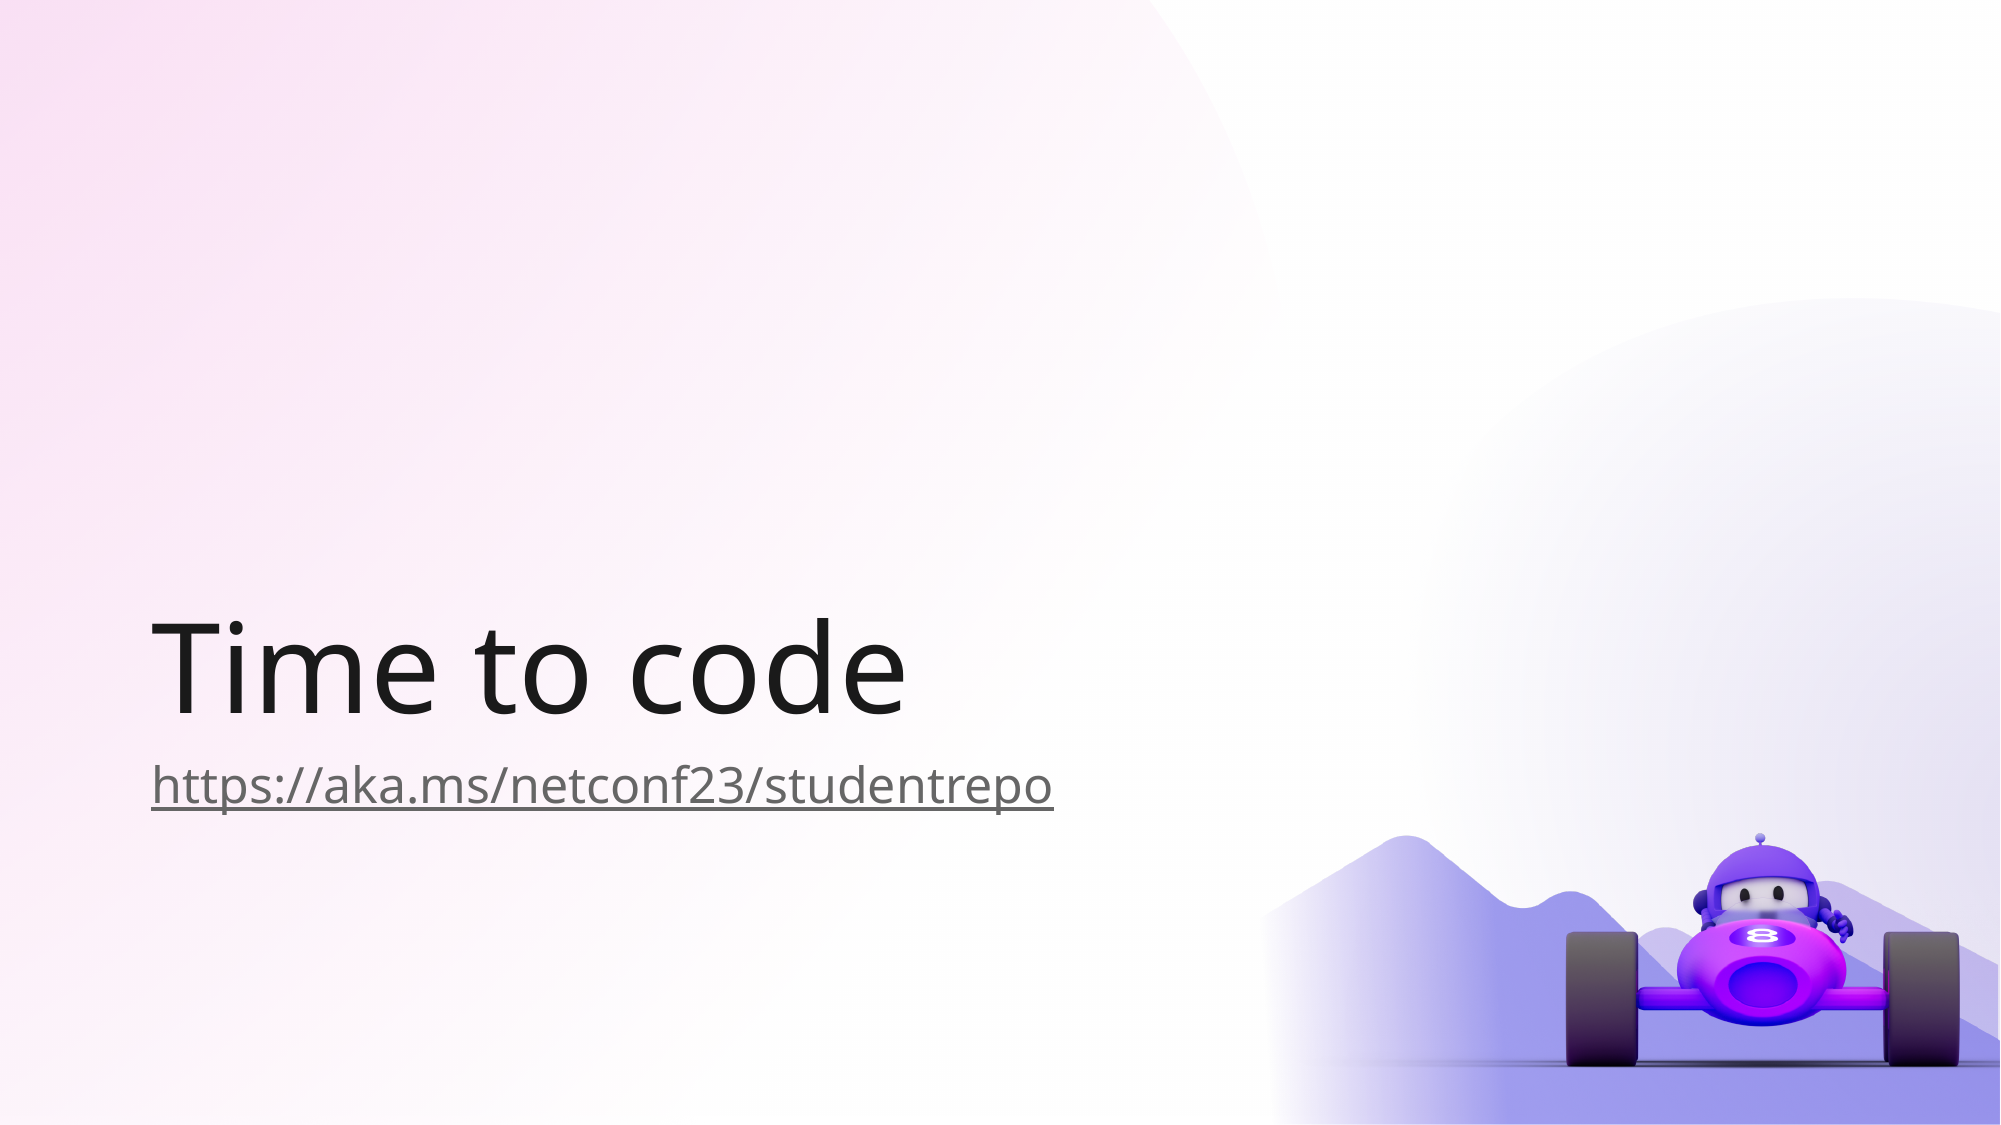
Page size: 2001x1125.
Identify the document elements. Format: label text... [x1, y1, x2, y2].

list https://aka.ms/netconf23/studentrepo [136, 752, 1862, 999]
picture [0, 0, 2001, 1125]
title Time to code [136, 280, 1862, 749]
